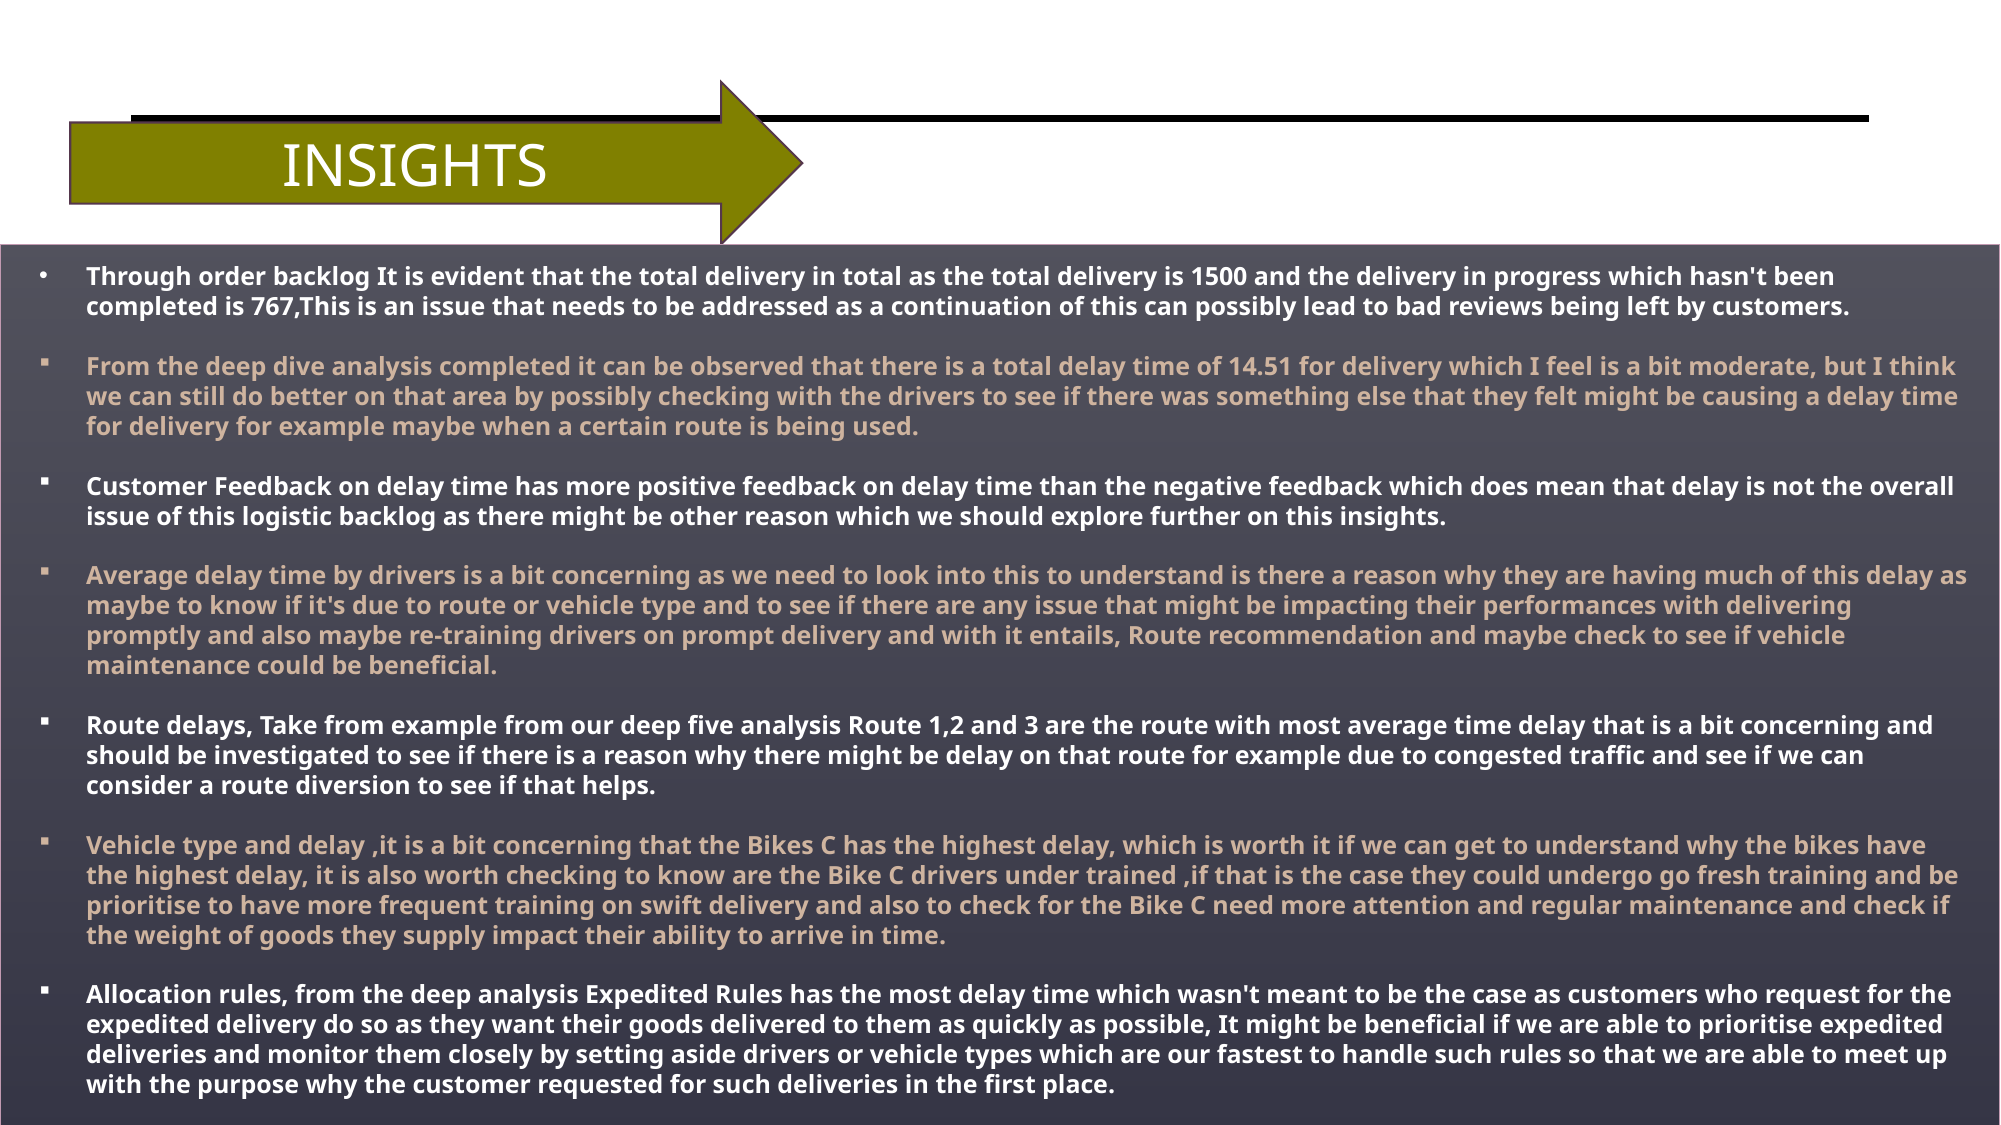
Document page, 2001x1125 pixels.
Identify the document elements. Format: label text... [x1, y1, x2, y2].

text_box Through order backlog It is evident that the total delivery in total as the total delivery is 1500 and the delivery in progress which hasn't been completed is 767,This is an issue that needs to be addressed as a continuation of this can possibly lead to bad reviews being left by customers. From the deep dive analysis completed it can be observed that there is a total delay time of 14.51 for delivery which I feel is a bit moderate, but I think we can still do better on that area by possibly checking with the drivers to see if there was something else that they felt might be causing a delay time for delivery for example maybe when a certain route is being used. Customer Feedback on delay time has more positive feedback on delay time than the negative feedback which does mean that delay is not the overall issue of this logistic backlog as there might be other reason which we should explore further on this insights. Average delay time by drivers is a bit concerning as we need to look into this to understand is there a reason why they are having much of this delay as maybe to know if it's due to route or vehicle type and to see if there are any issue that might be impacting their performances with delivering promptly and also maybe re-training drivers on prompt delivery and with it entails, Route recommendation and maybe check to see if vehicle maintenance could be beneficial. Route delays, Take from example from our deep five analysis Route 1,2 and 3 are the route with most average time delay that is a bit concerning and should be investigated to see if there is a reason why there might be delay on that route for example due to congested traffic and see if we can consider a route diversion to see if that helps. Vehicle type and delay ,it is a bit concerning that the Bikes C has the highest delay, which is worth it if we can get to understand why the bikes have the highest delay, it is also worth checking to know are the Bike C drivers under trained ,if that is the case they could undergo go fresh training and be prioritise to have more frequent training on swift delivery and also to check for the Bike C need more attention and regular maintenance and check if the weight of goods they supply impact their ability to arrive in time. Allocation rules, from the deep analysis Expedited Rules has the most delay time which wasn't meant to be the case as customers who request for the expedited delivery do so as they want their goods delivered to them as quickly as possible, It might be beneficial if we are able to prioritise expedited deliveries and monitor them closely by setting aside drivers or vehicle types which are our fastest to handle such rules so that we are able to meet up with the purpose why the customer requested for such deliveries in the first place. [24, 253, 1988, 1125]
text_box INSIGHTS [69, 79, 804, 244]
text_box [0, 244, 2000, 1125]
